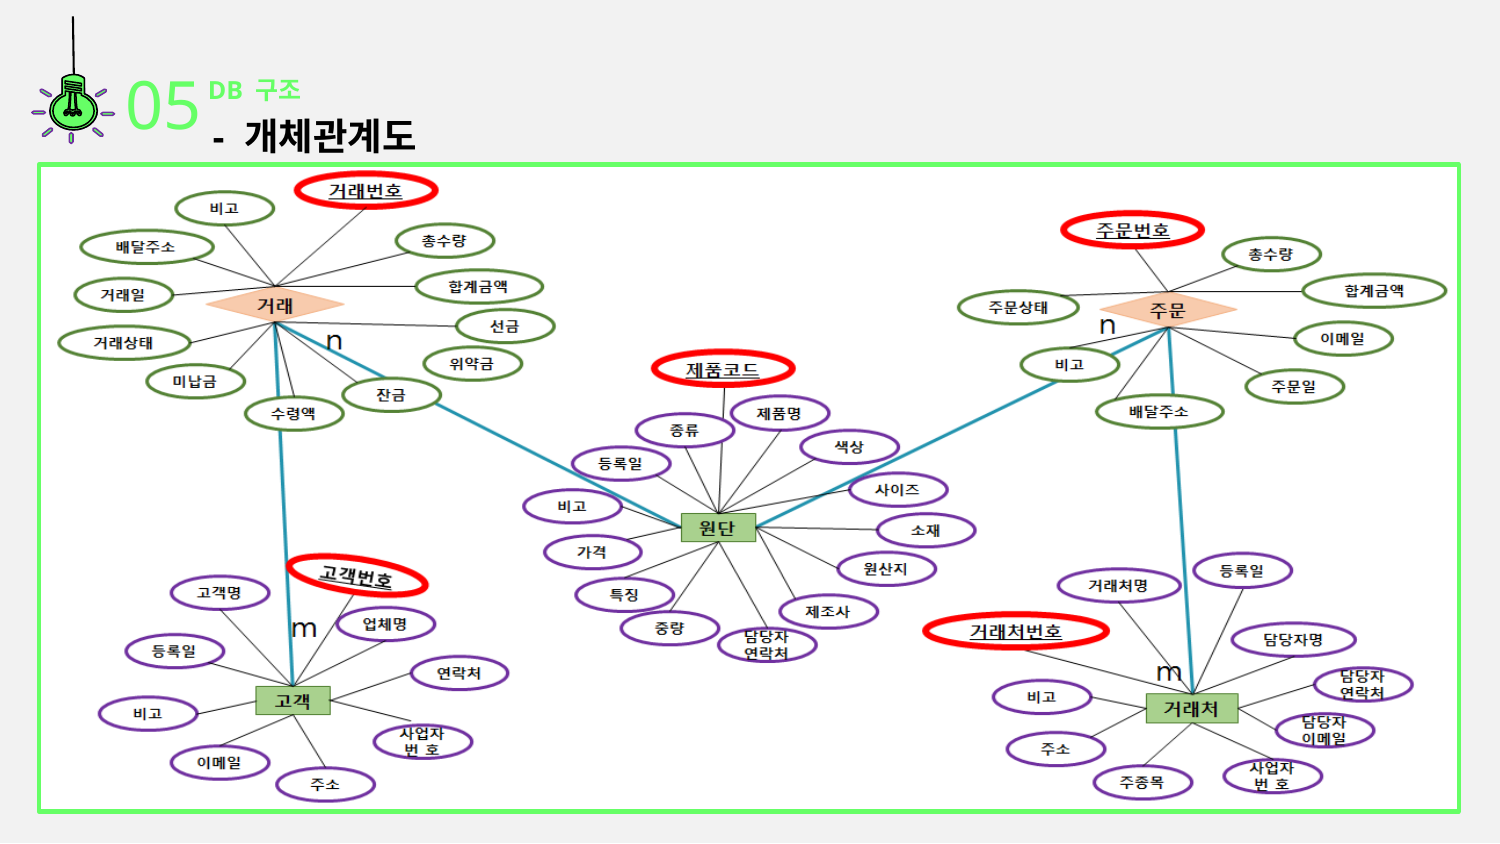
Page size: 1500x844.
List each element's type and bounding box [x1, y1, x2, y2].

picture [41, 164, 1459, 812]
text_box [31, 16, 526, 159]
